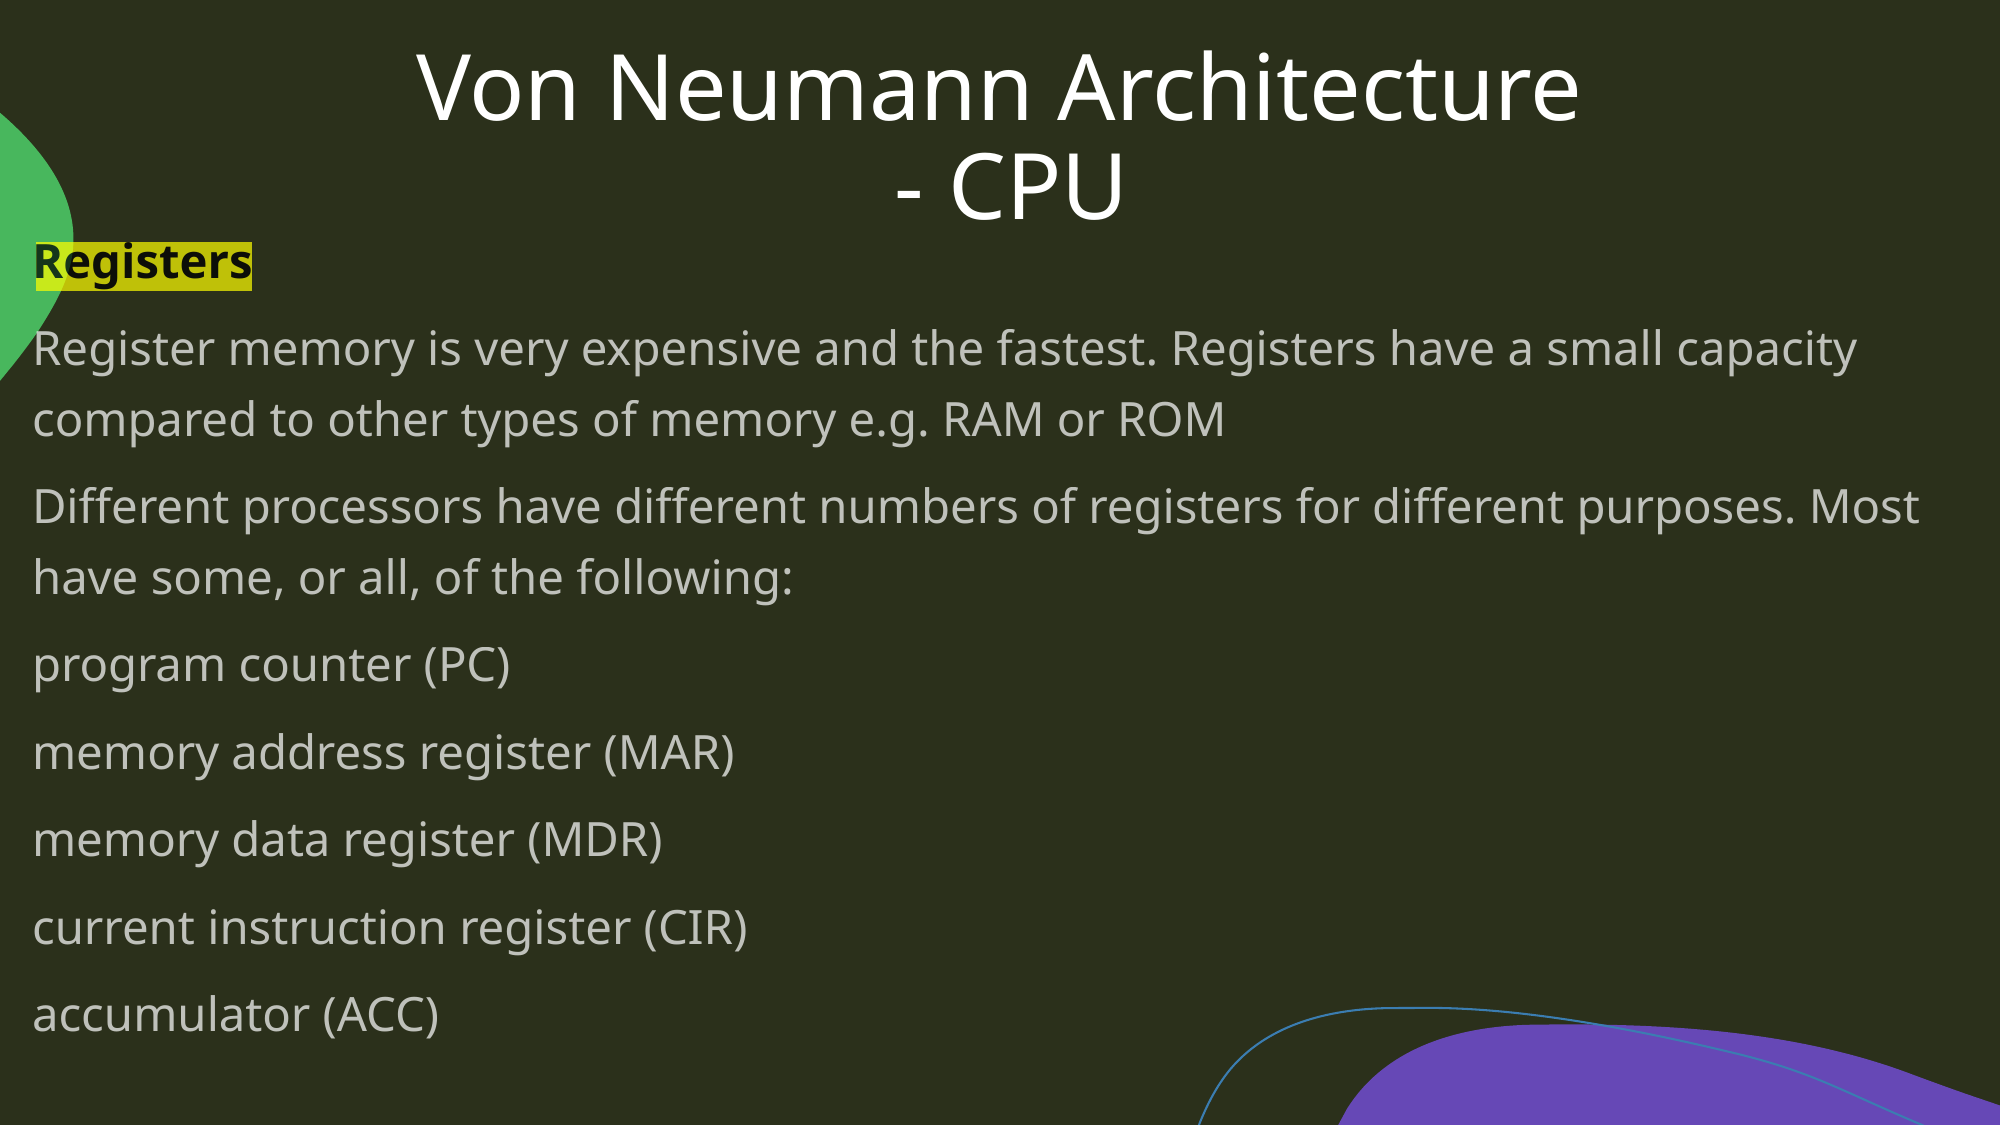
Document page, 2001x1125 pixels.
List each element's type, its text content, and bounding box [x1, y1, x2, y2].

title Von Neumann Architecture - CPU [125, 15, 1875, 209]
list Registers Register memory is very expensive and the fastest. Registers have a small capacity compared to other types of memory e.g. RAM or ROM Different processors have different numbers of registers for different purposes. Most have some, or all, of the following: program counter (PC) memory address register (MAR) memory data register (MDR) current instruction register (CIR) accumulator (ACC) [17, 209, 1944, 1054]
